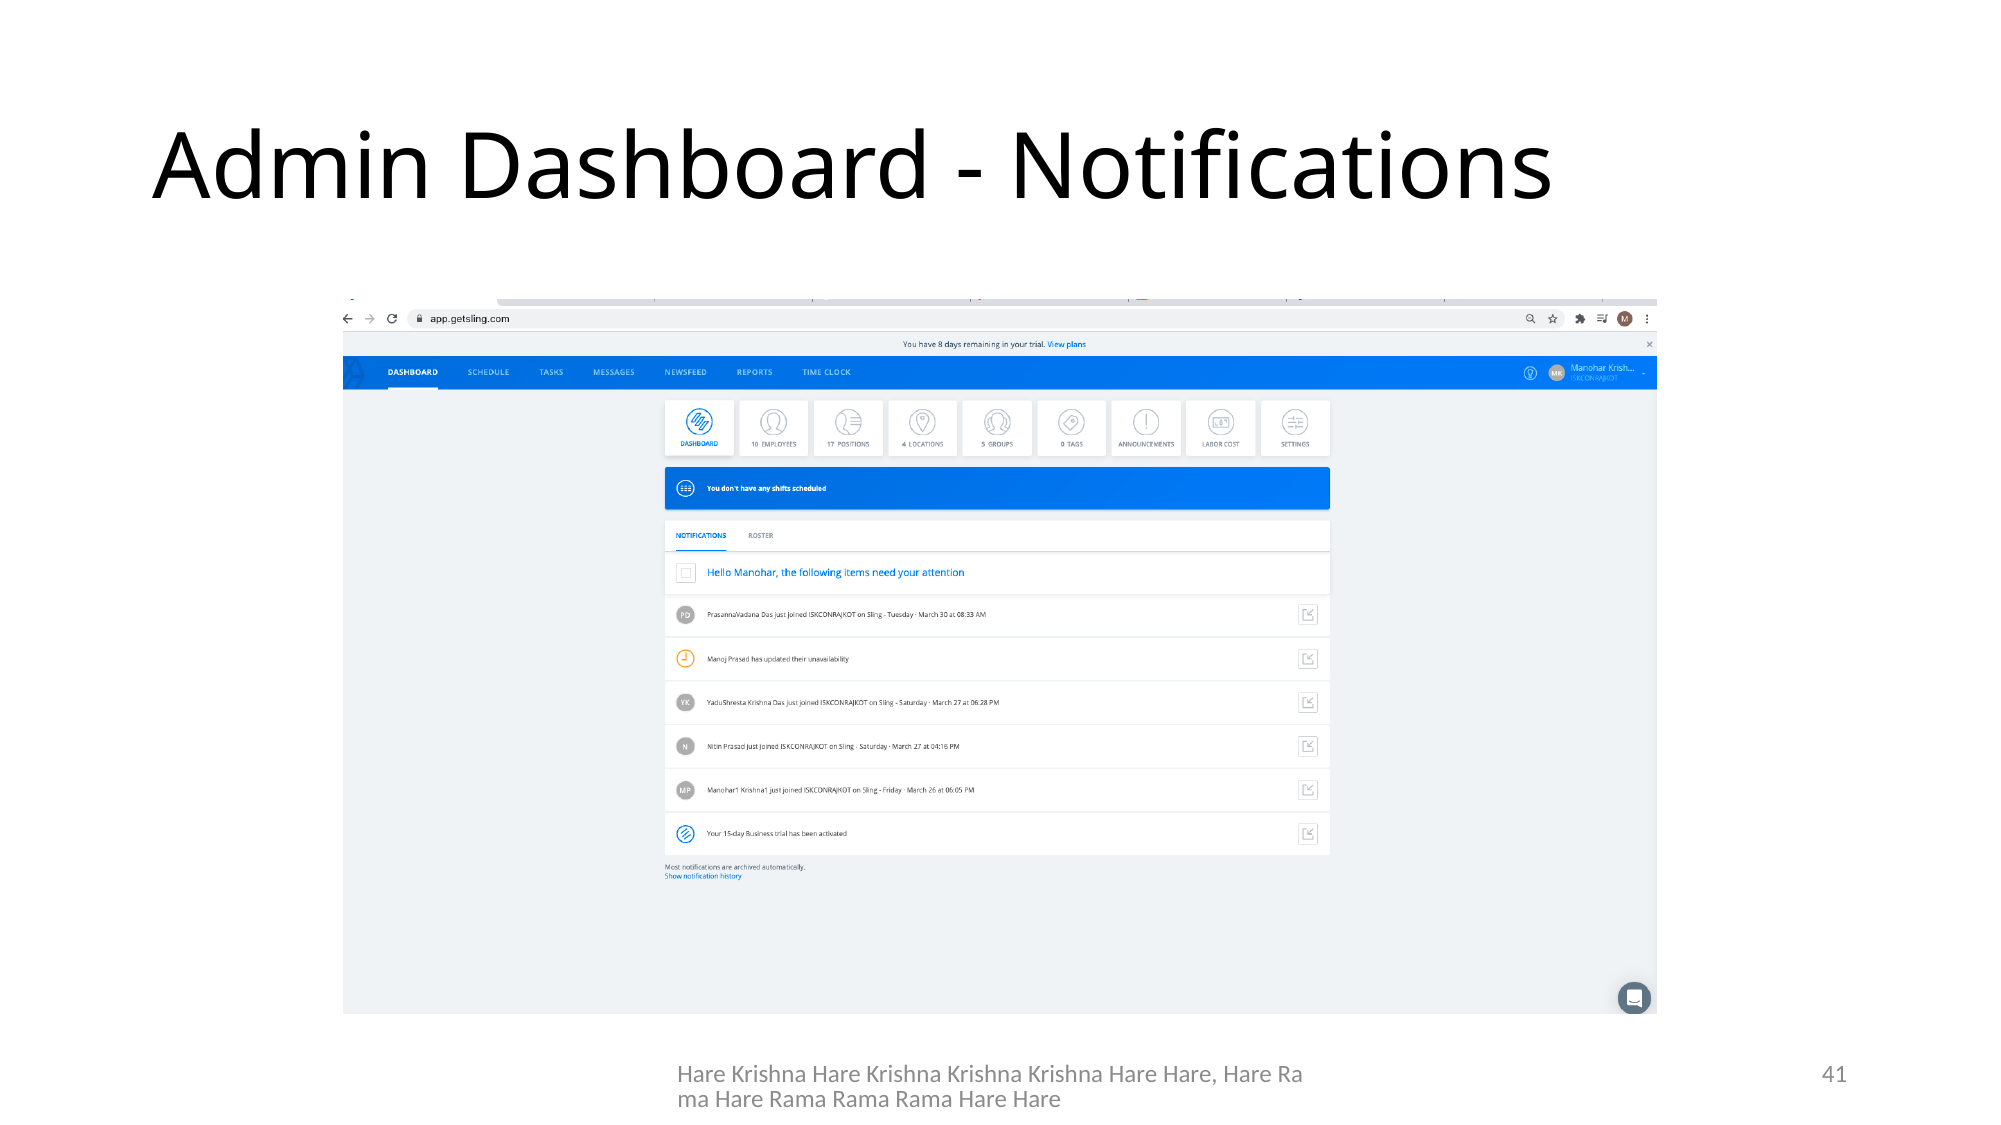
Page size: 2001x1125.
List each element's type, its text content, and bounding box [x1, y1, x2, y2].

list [342, 299, 1657, 1014]
title Admin Dashboard - Notifications [137, 59, 1863, 278]
slide_number 41 [1412, 1042, 1863, 1103]
footer Hare Krishna Hare Krishna Krishna Krishna Hare Hare, Hare Rama Hare Rama Rama Rama Hare Hare [662, 1042, 1338, 1103]
